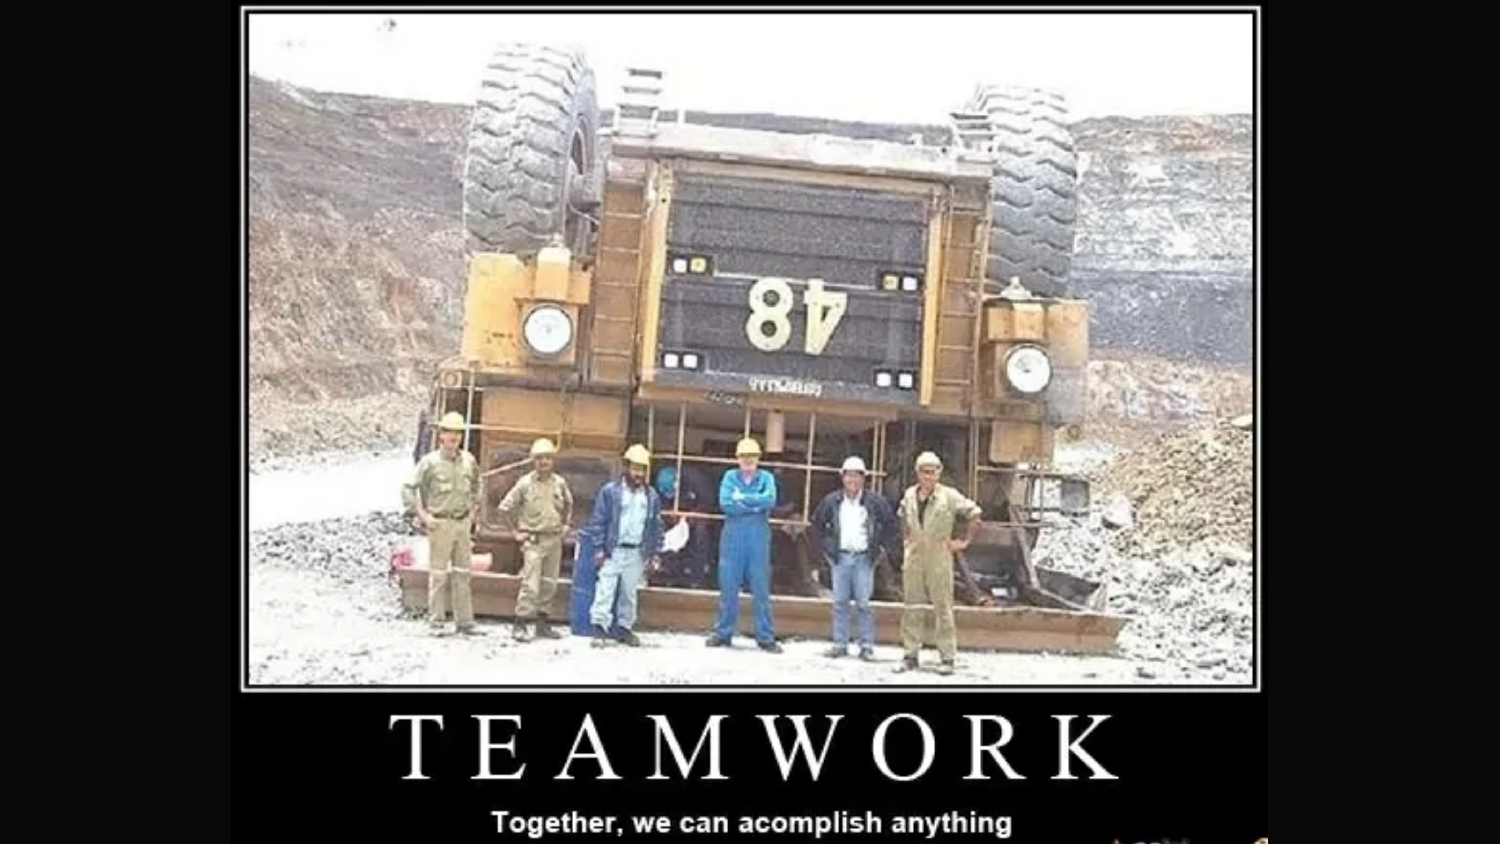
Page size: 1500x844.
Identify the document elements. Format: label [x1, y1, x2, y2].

picture [231, 0, 1269, 844]
